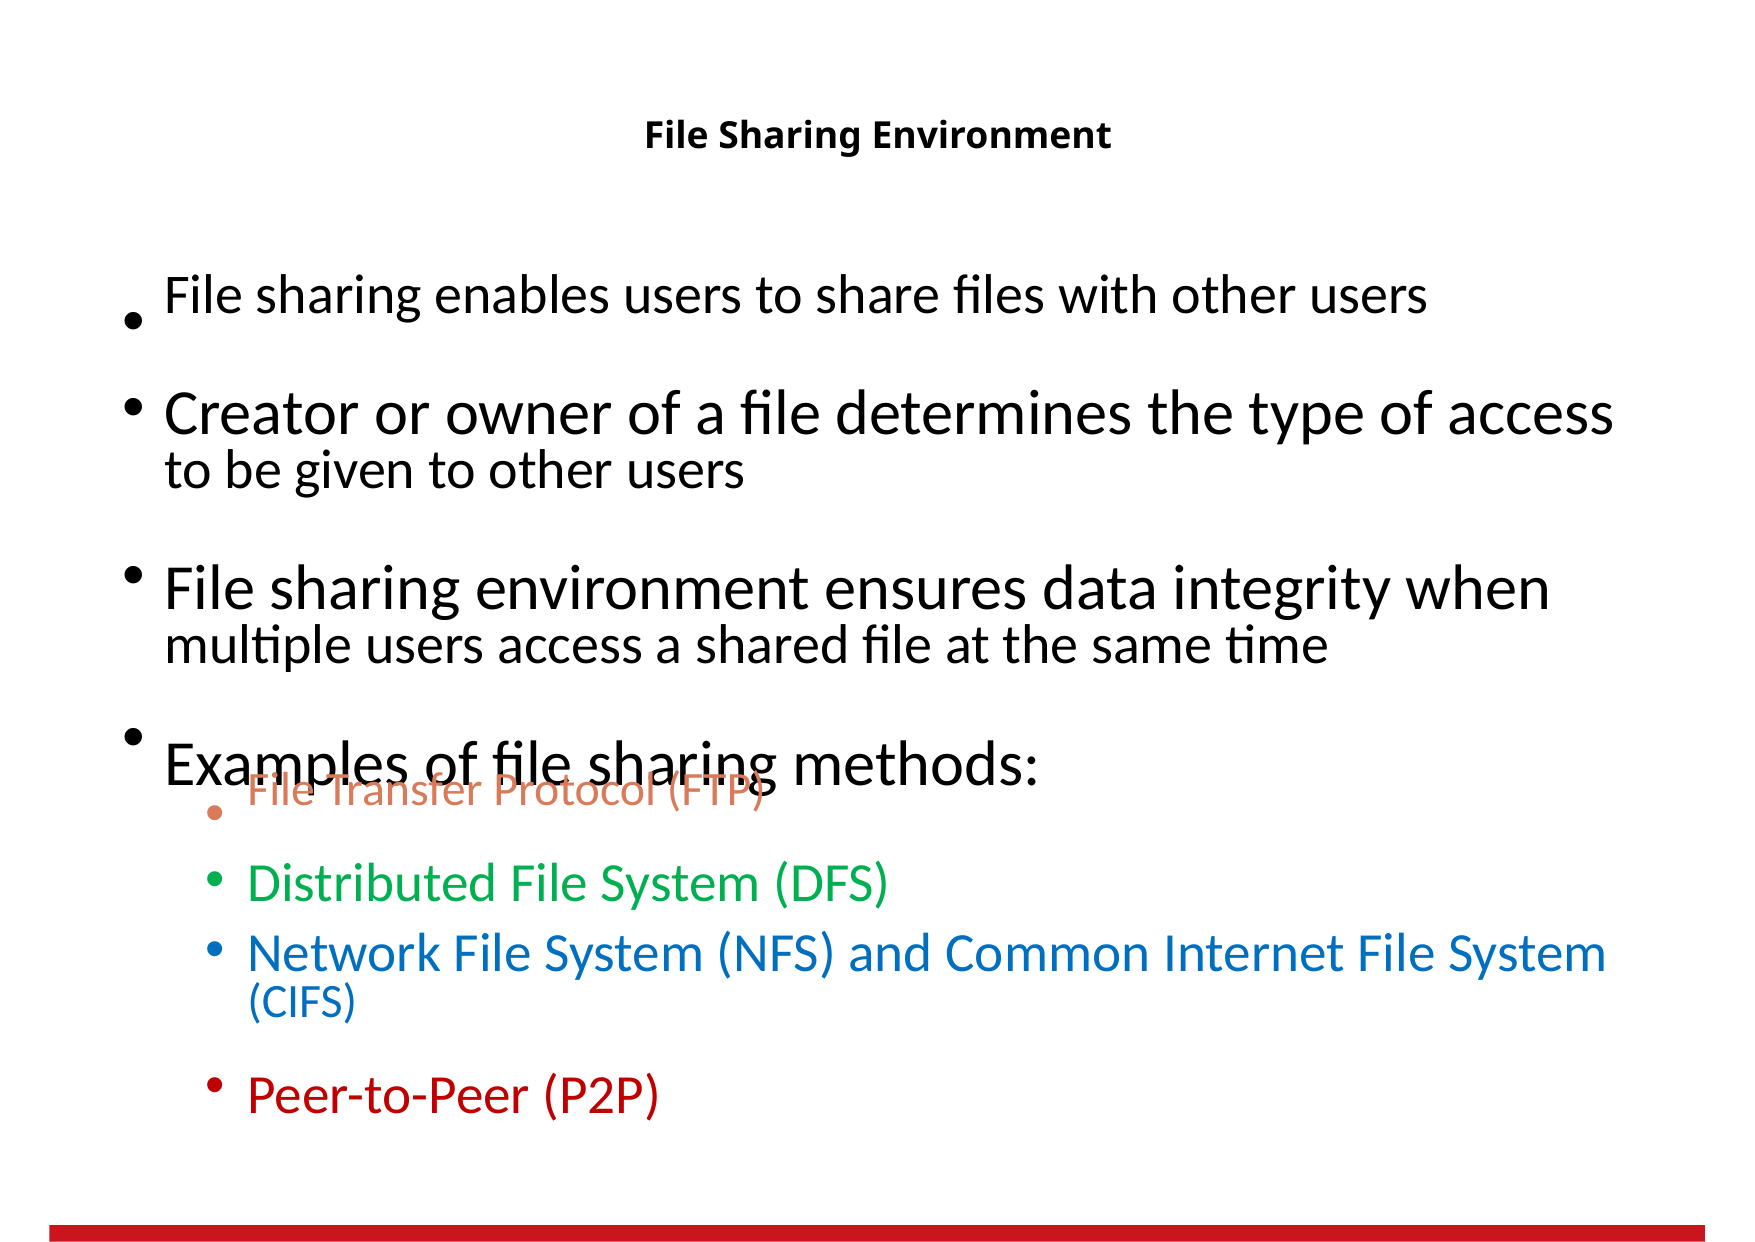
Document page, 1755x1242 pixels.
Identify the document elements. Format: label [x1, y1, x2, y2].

text_box [120, 528, 158, 598]
text_box [161, 277, 1632, 764]
text_box [203, 1044, 236, 1105]
text_box [49, 1225, 1705, 1242]
text_box [244, 775, 1618, 1108]
text_box [203, 771, 236, 974]
text_box [120, 690, 158, 760]
text_box [120, 273, 158, 436]
text_box [361, 54, 1393, 161]
